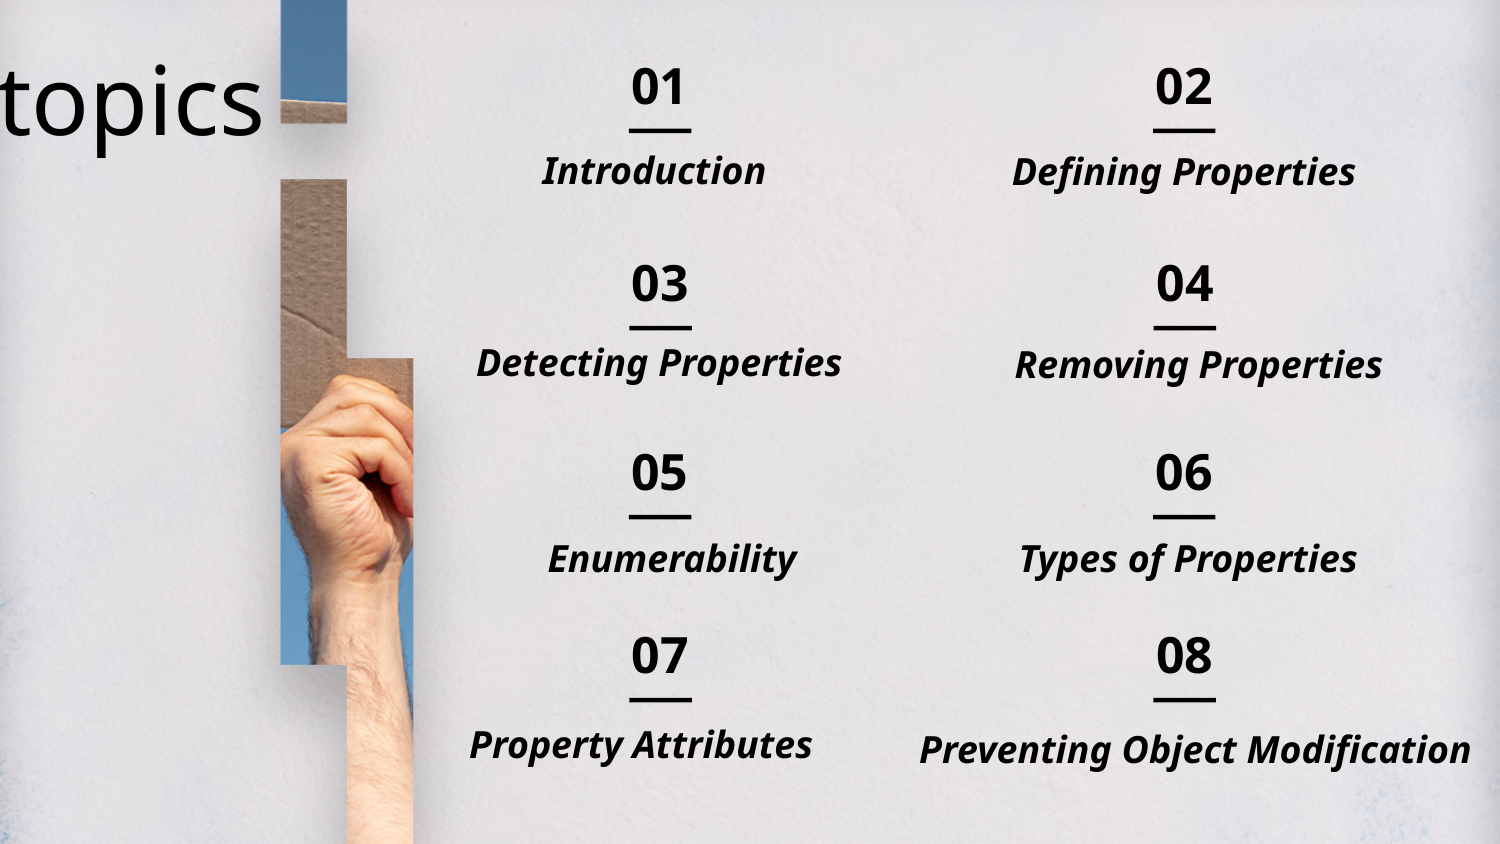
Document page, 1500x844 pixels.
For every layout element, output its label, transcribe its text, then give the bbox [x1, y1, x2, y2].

text_box 07 [606, 589, 713, 718]
subtitle Defining Properties [986, 132, 1382, 212]
text_box Preventing Object Modification [904, 718, 1500, 779]
text_box 06 [1131, 406, 1238, 535]
text_box [1153, 325, 1217, 331]
text_box Enumerability [555, 527, 824, 588]
title 04 [1131, 217, 1238, 346]
picture [0, 0, 1500, 844]
text_box 08 [1131, 589, 1238, 718]
text_box [629, 325, 692, 331]
text_box [1153, 514, 1216, 520]
text_box [628, 128, 692, 134]
subtitle Detecting Properties [555, 323, 887, 403]
subtitle Introduction [555, 131, 858, 211]
subtitle Removing Properties [971, 325, 1427, 429]
text_box Types of Properties [1003, 527, 1394, 588]
text_box [629, 697, 692, 703]
text_box [1153, 128, 1216, 134]
title 03 [607, 217, 714, 346]
title topics [0, 20, 112, 196]
text_box [628, 514, 692, 520]
text_box Property Attributes [555, 713, 887, 774]
title 02 [1131, 20, 1238, 132]
text_box [1153, 697, 1216, 703]
title 01 [606, 20, 713, 131]
text_box 05 [606, 406, 713, 535]
